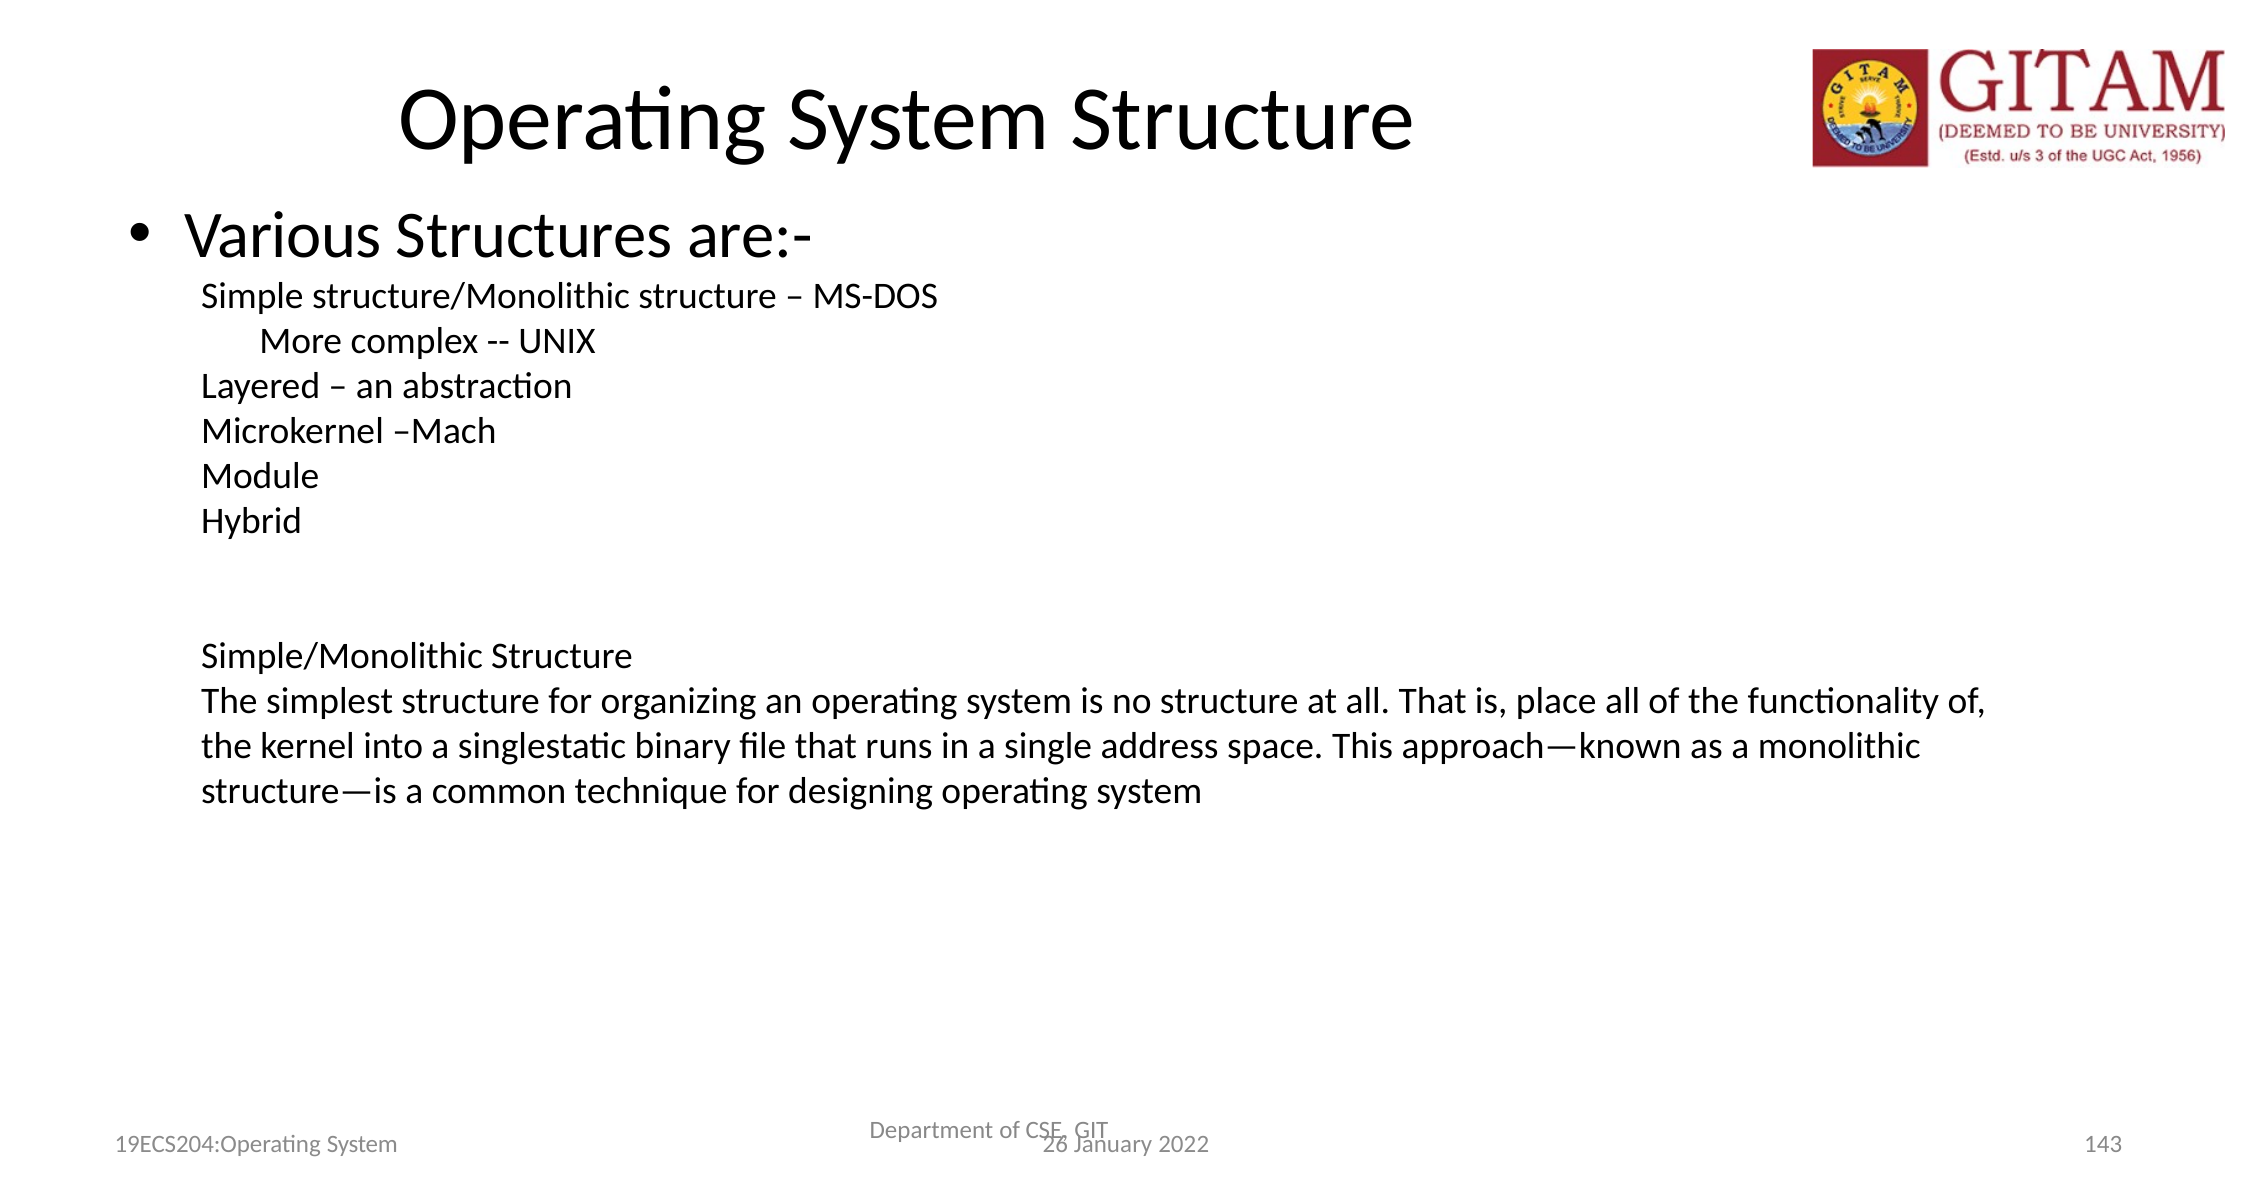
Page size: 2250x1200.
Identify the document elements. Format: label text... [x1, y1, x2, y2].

footer 26 January 2022 [768, 796, 1482, 1200]
title Operating System Structure [391, 10, 1421, 173]
text_box [1812, 49, 2225, 168]
slide_number 19ECS204:Operating System [112, 796, 638, 1200]
text_box 143 [2077, 1132, 2129, 1158]
text_box Various Structures are:- Simple structure/Monolithic structure – MS-DOS More complex -- UNIX Layered – an abstraction Microkernel –Mach Module Hybrid Simple/Monolithic Structure The simplest structure for organizing an operating system is no structure at all. That is, place all of the functionality of, the kernel into a singlestatic binary file that runs in a single address space. This approach—known as a monolithic structure—is a common technique for designing operating system [126, 173, 2025, 812]
